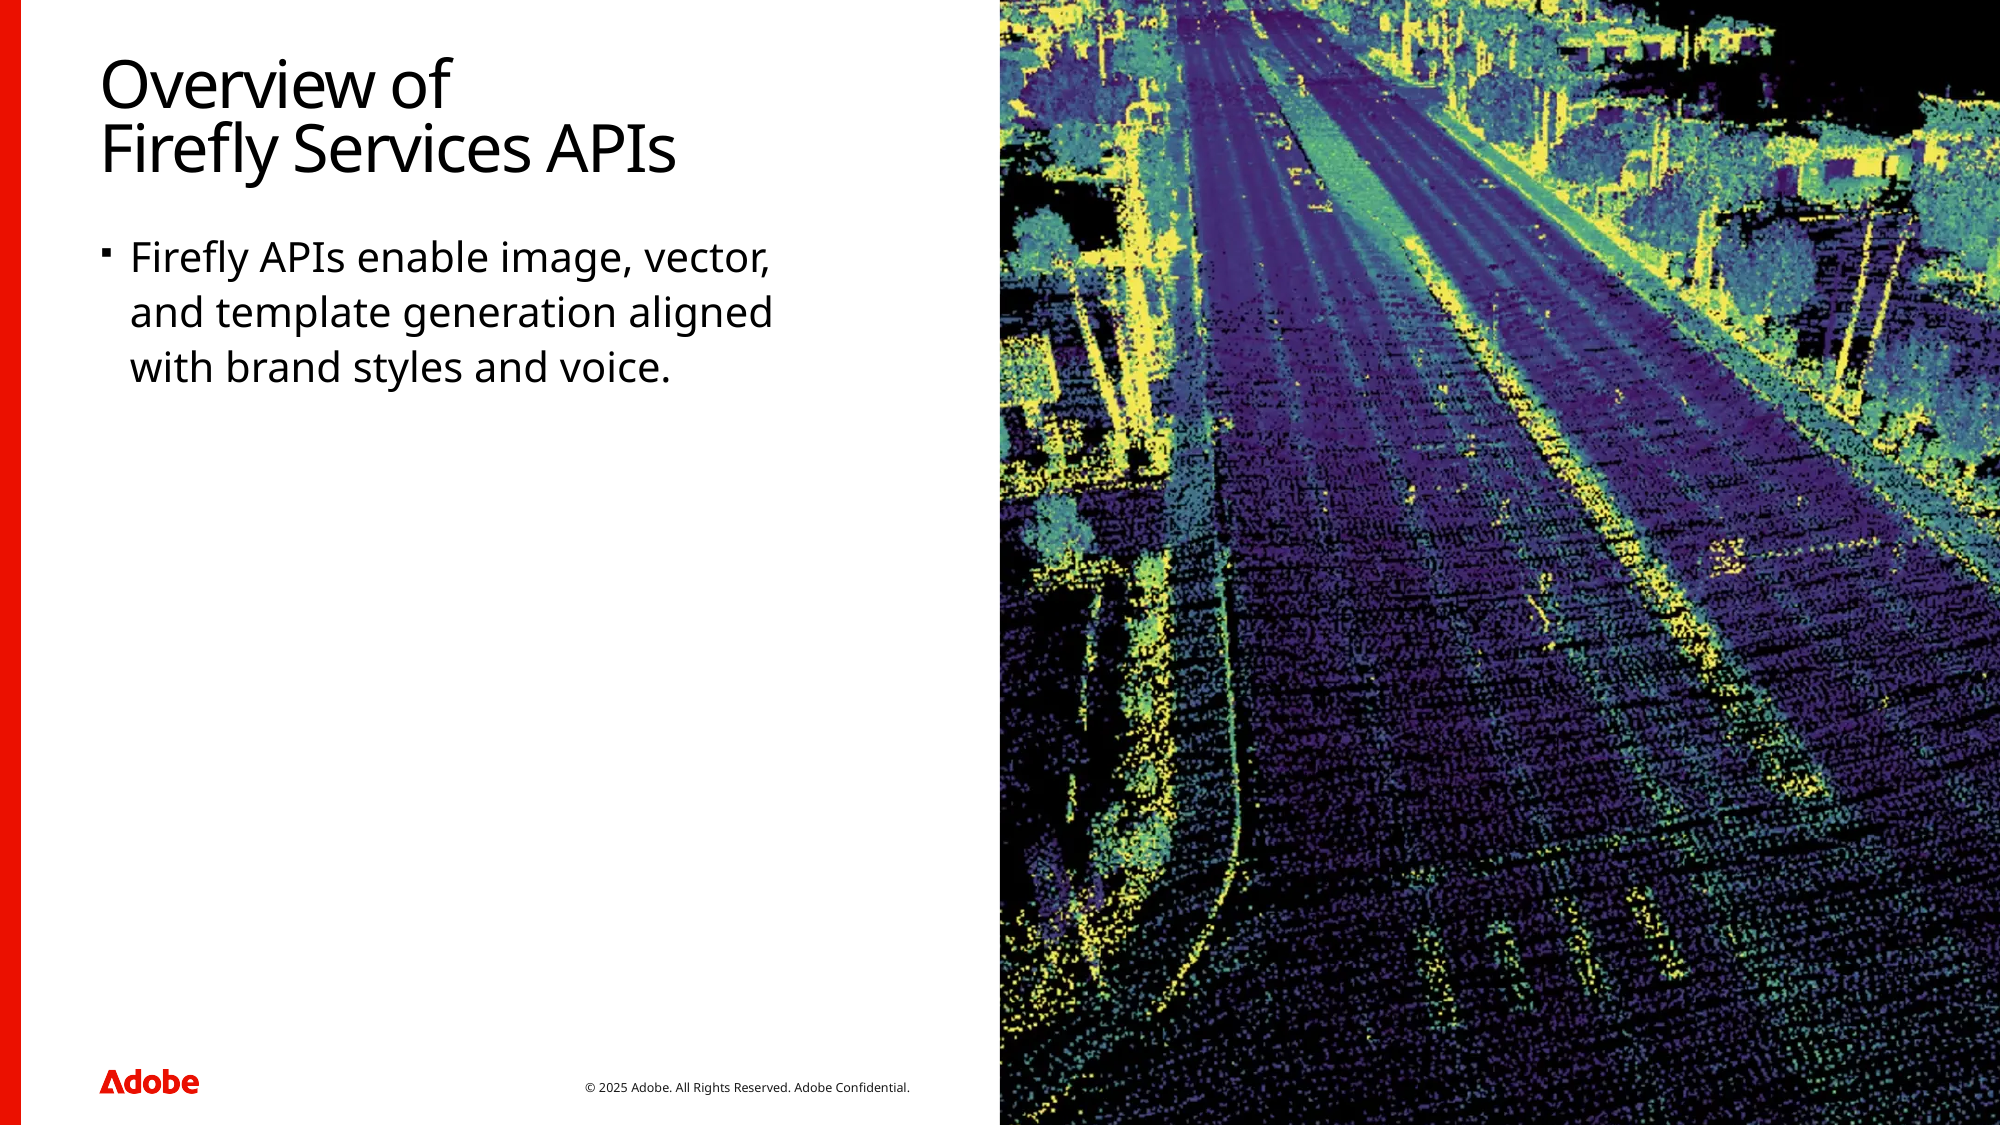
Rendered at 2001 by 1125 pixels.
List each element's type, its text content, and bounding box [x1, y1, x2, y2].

title Overview of Firefly Services APIs [99, 43, 910, 199]
picture [99, 1069, 199, 1094]
list Firefly APIs enable image, vector, and template generation aligned with brand styles and voice. [99, 218, 850, 1038]
picture [999, 0, 2000, 1125]
